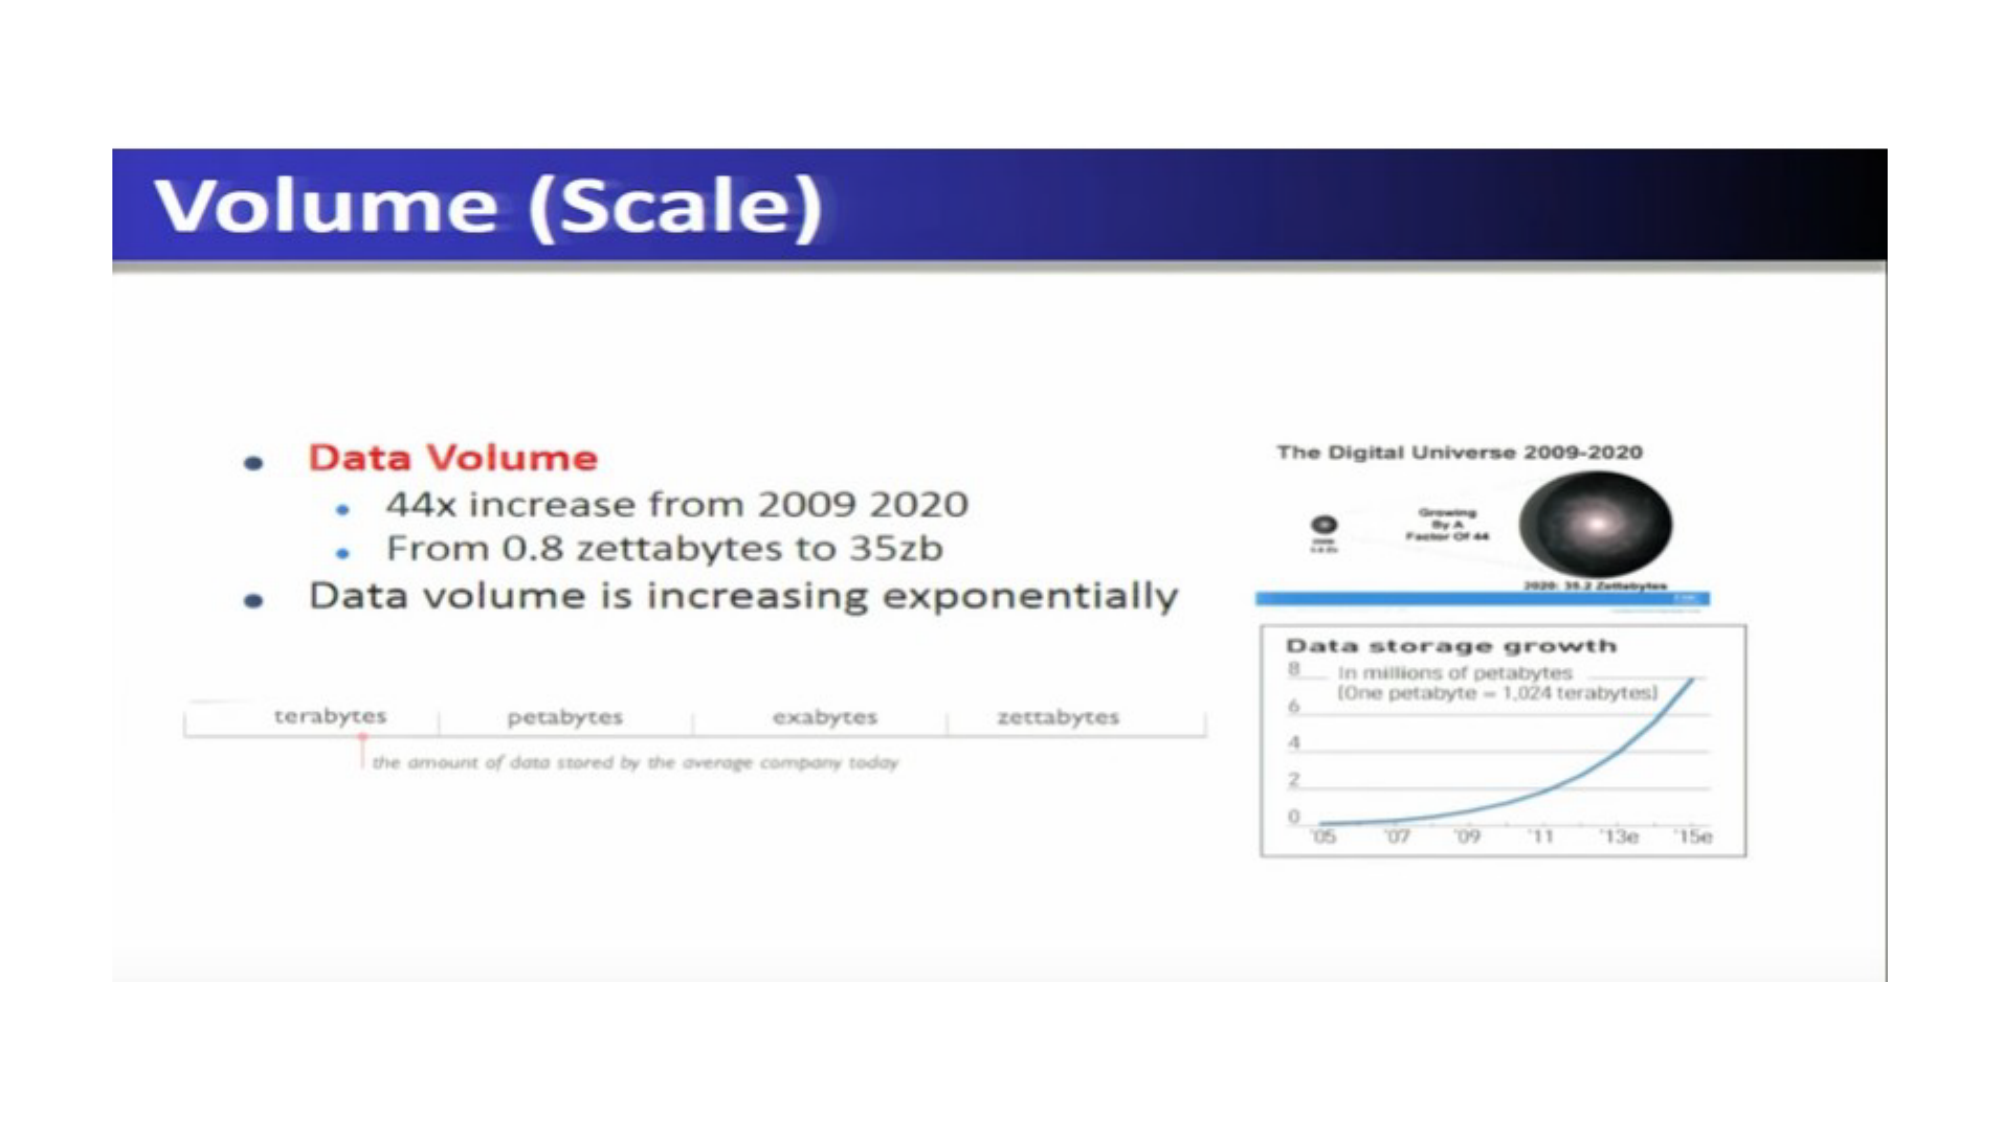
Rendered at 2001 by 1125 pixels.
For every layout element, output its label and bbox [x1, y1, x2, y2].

picture [112, 143, 1888, 982]
